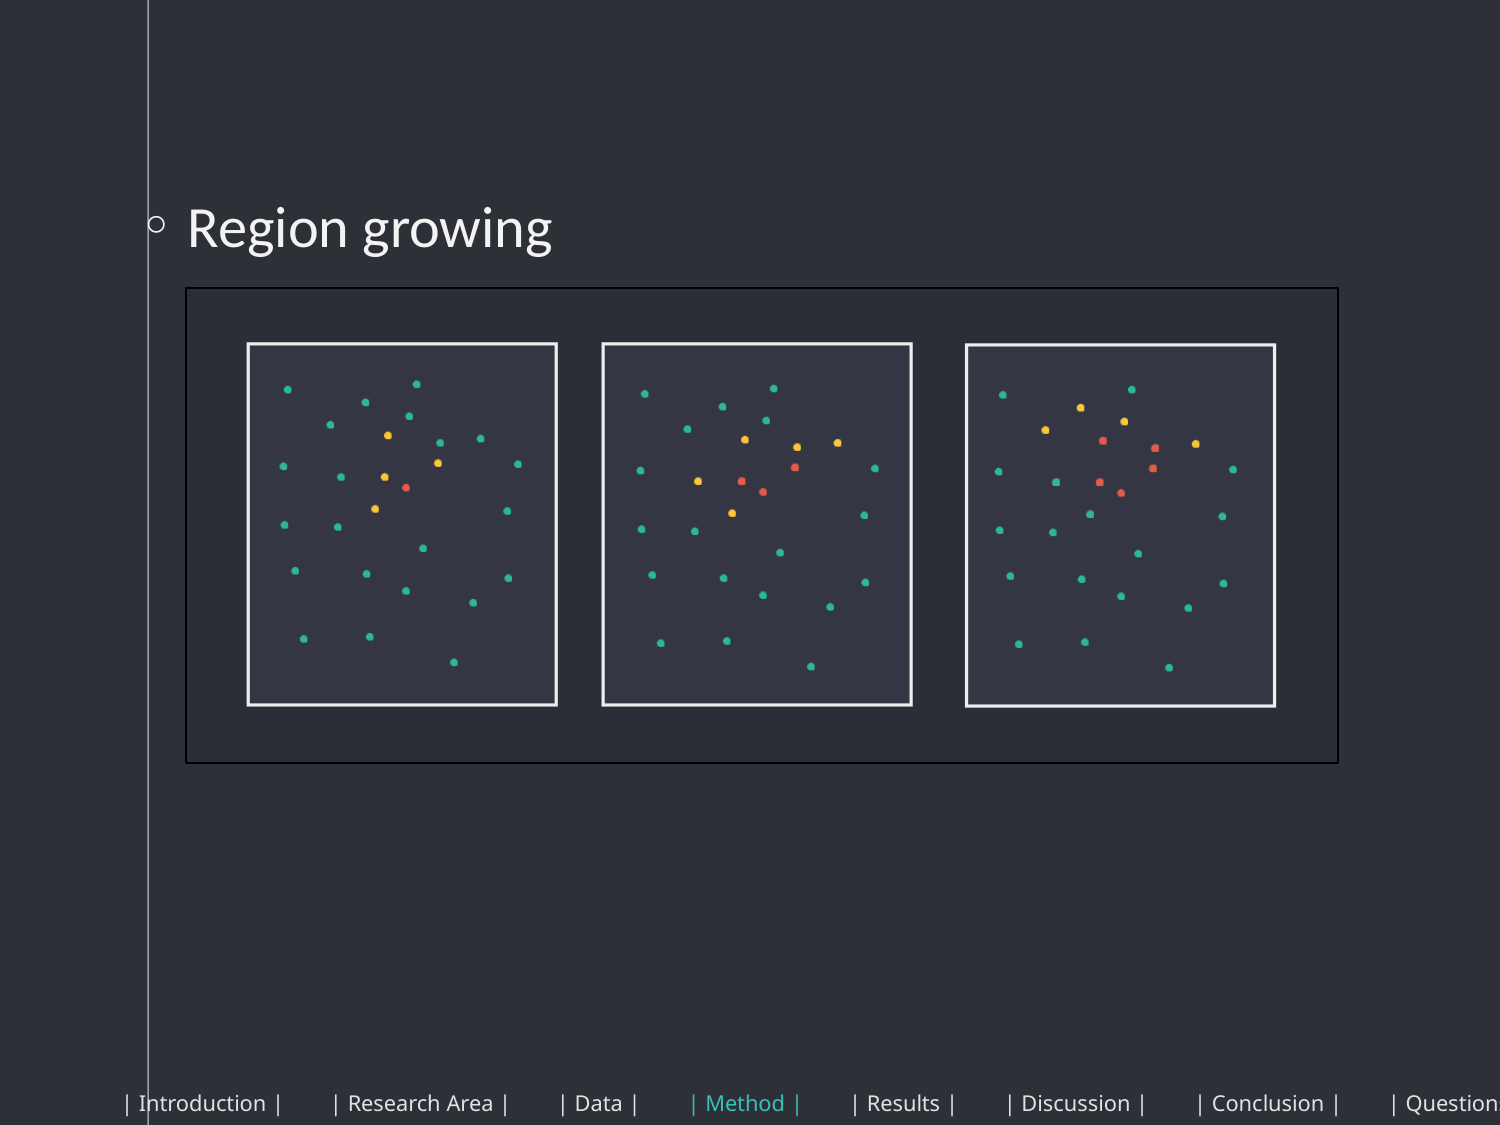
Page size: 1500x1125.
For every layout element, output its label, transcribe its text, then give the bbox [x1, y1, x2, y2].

picture [186, 288, 1338, 763]
text_box Region growing [124, 174, 784, 1083]
text_box | Introduction | | Research Area | | Data | | Method | | Results | | Discussion | | Conclusion | | Questions | [0, 1082, 1500, 1123]
